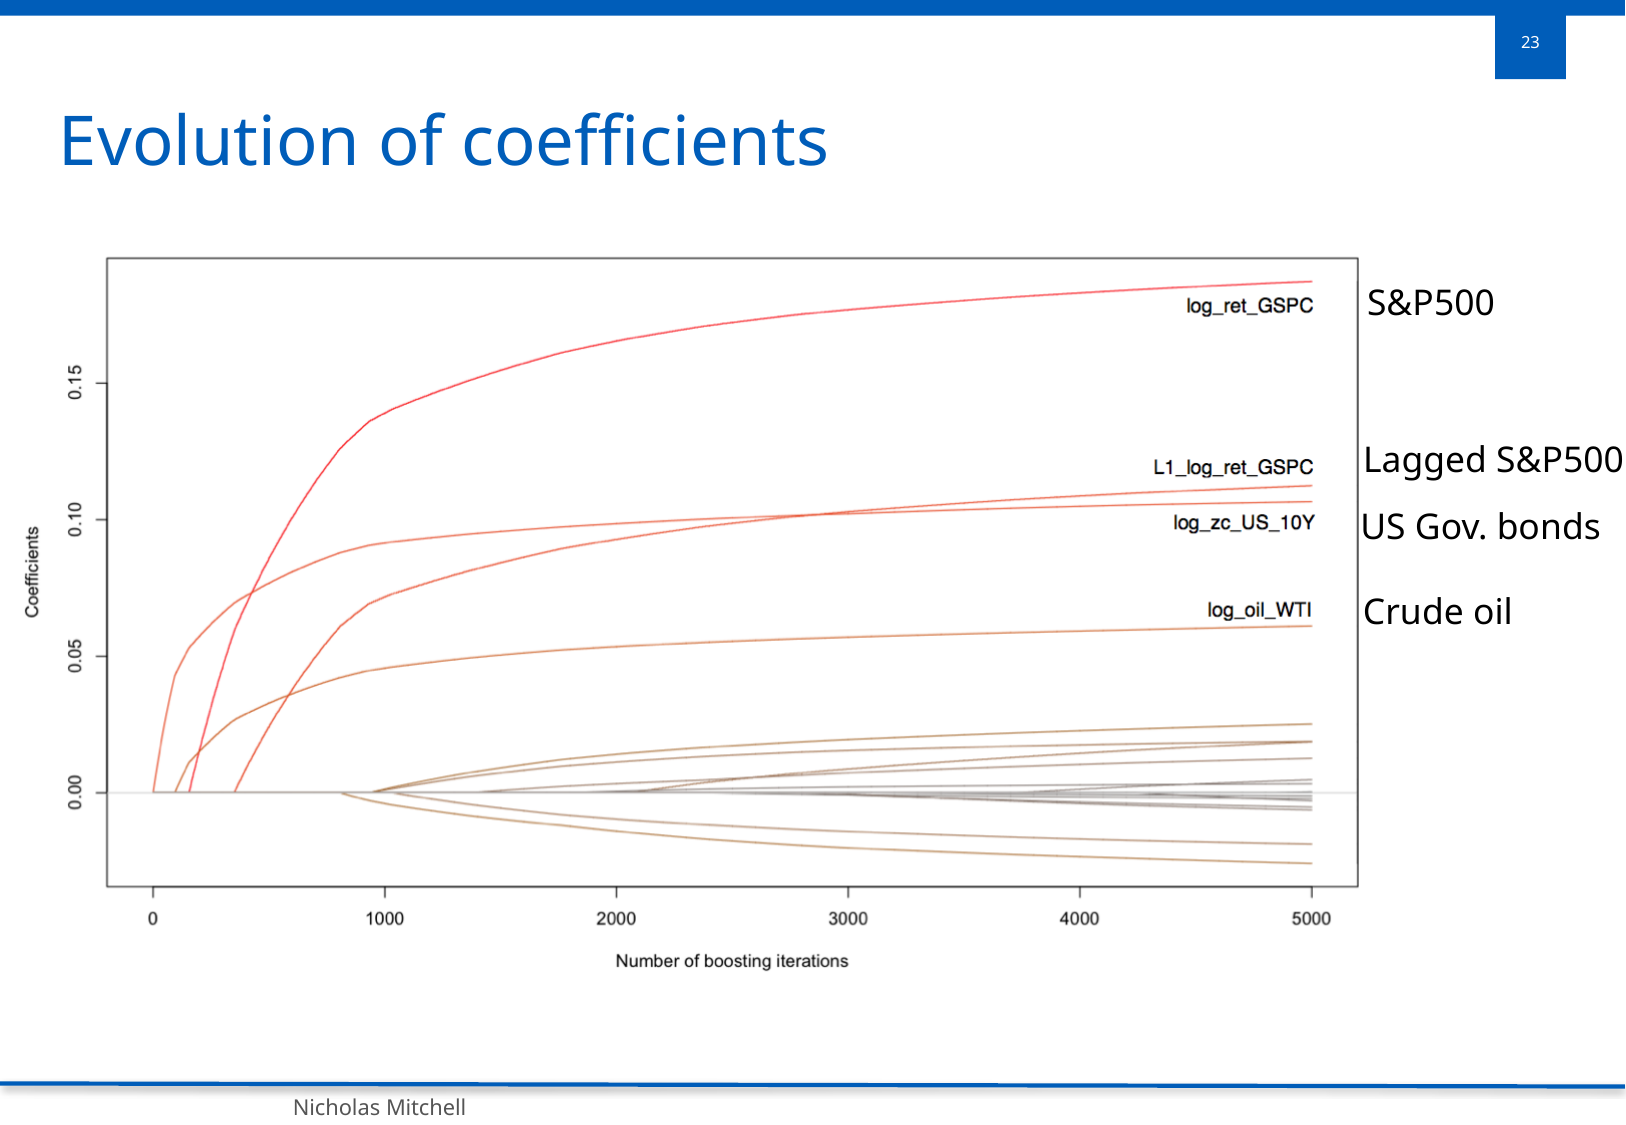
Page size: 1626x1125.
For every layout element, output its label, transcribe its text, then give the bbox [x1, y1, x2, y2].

text_box S&P500 [1380, 272, 1625, 330]
text_box Lagged S&P500 [1380, 429, 1625, 487]
list Evolution of coefficients [59, 65, 1565, 207]
text_box US Gov. bonds [1380, 496, 1625, 554]
picture [11, 249, 1375, 989]
text_box Crude oil [1380, 581, 1625, 639]
